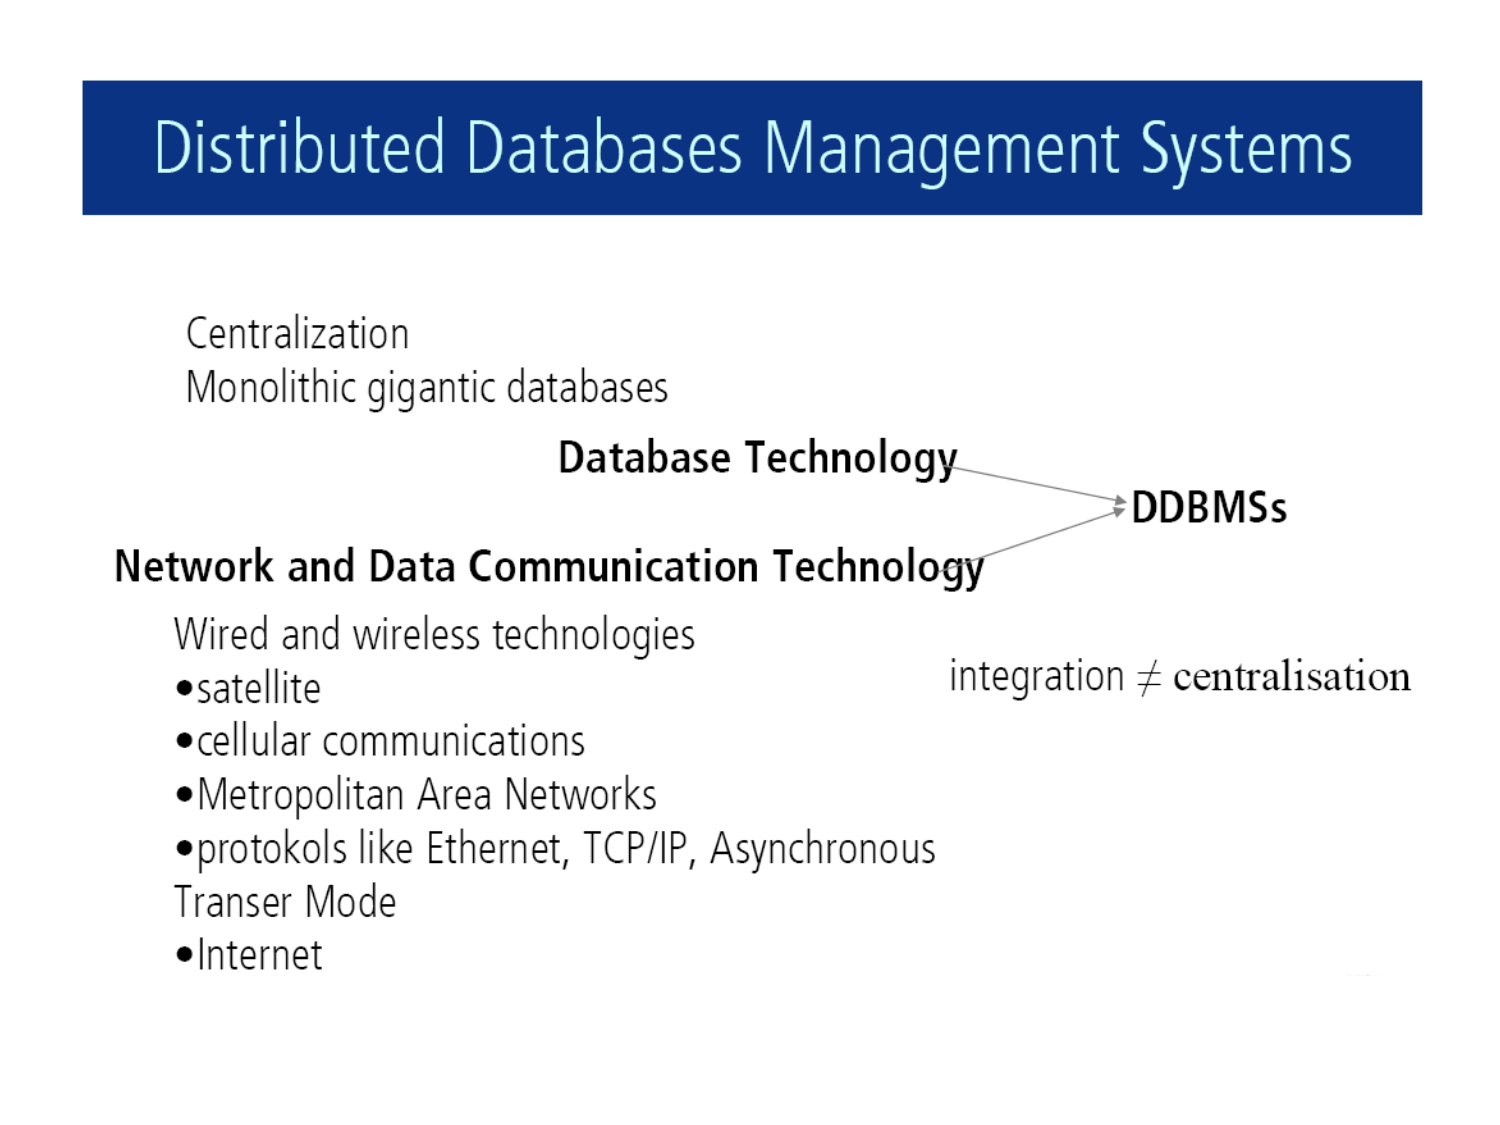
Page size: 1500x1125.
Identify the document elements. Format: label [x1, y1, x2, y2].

list [74, 73, 1426, 976]
